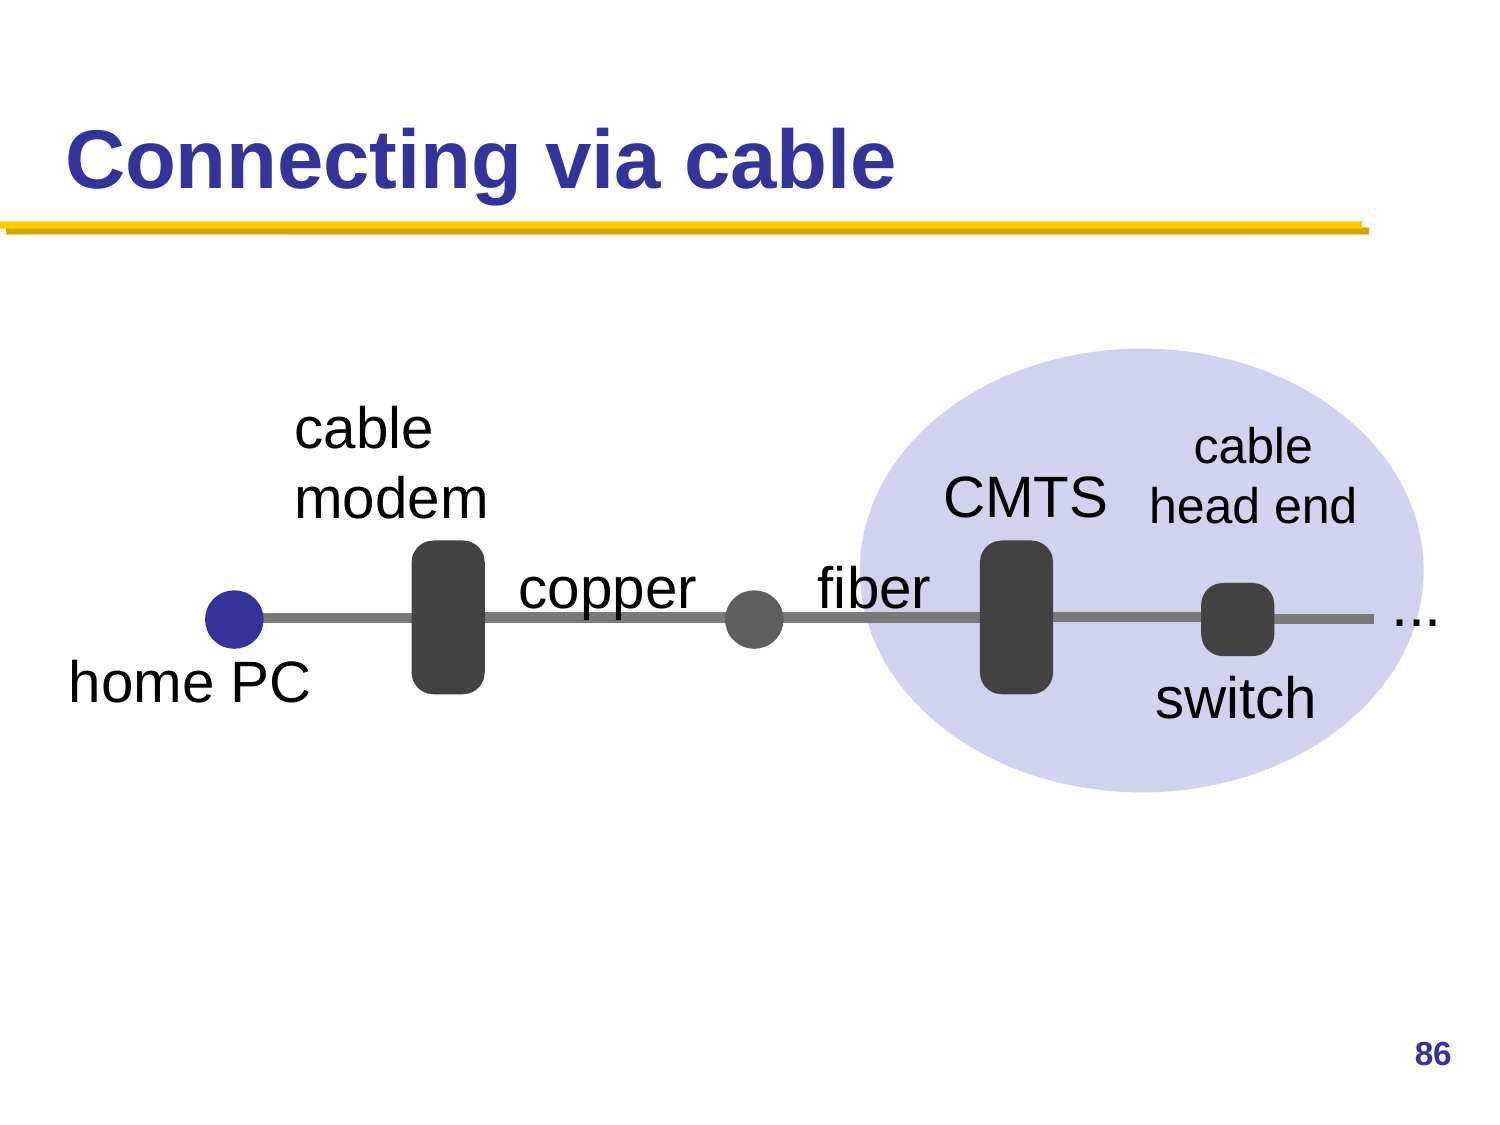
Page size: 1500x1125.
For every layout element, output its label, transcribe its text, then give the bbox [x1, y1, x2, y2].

text_box CMTS [937, 453, 1115, 536]
text_box [861, 348, 1424, 793]
text_box [979, 540, 1054, 695]
slide_number 86 [1400, 1025, 1500, 1100]
text_box [1201, 582, 1275, 657]
text_box copper [512, 544, 704, 626]
text_box [725, 590, 784, 649]
text_box home PC [62, 638, 406, 720]
title Connecting via cable [49, 24, 1451, 213]
text_box switch [1149, 654, 1324, 736]
text_box [205, 590, 264, 638]
text_box cable head end [1132, 408, 1374, 540]
text_box cable modem [288, 384, 620, 537]
text_box ... [1385, 558, 1449, 644]
text_box fiber [812, 544, 938, 626]
text_box [411, 540, 485, 695]
